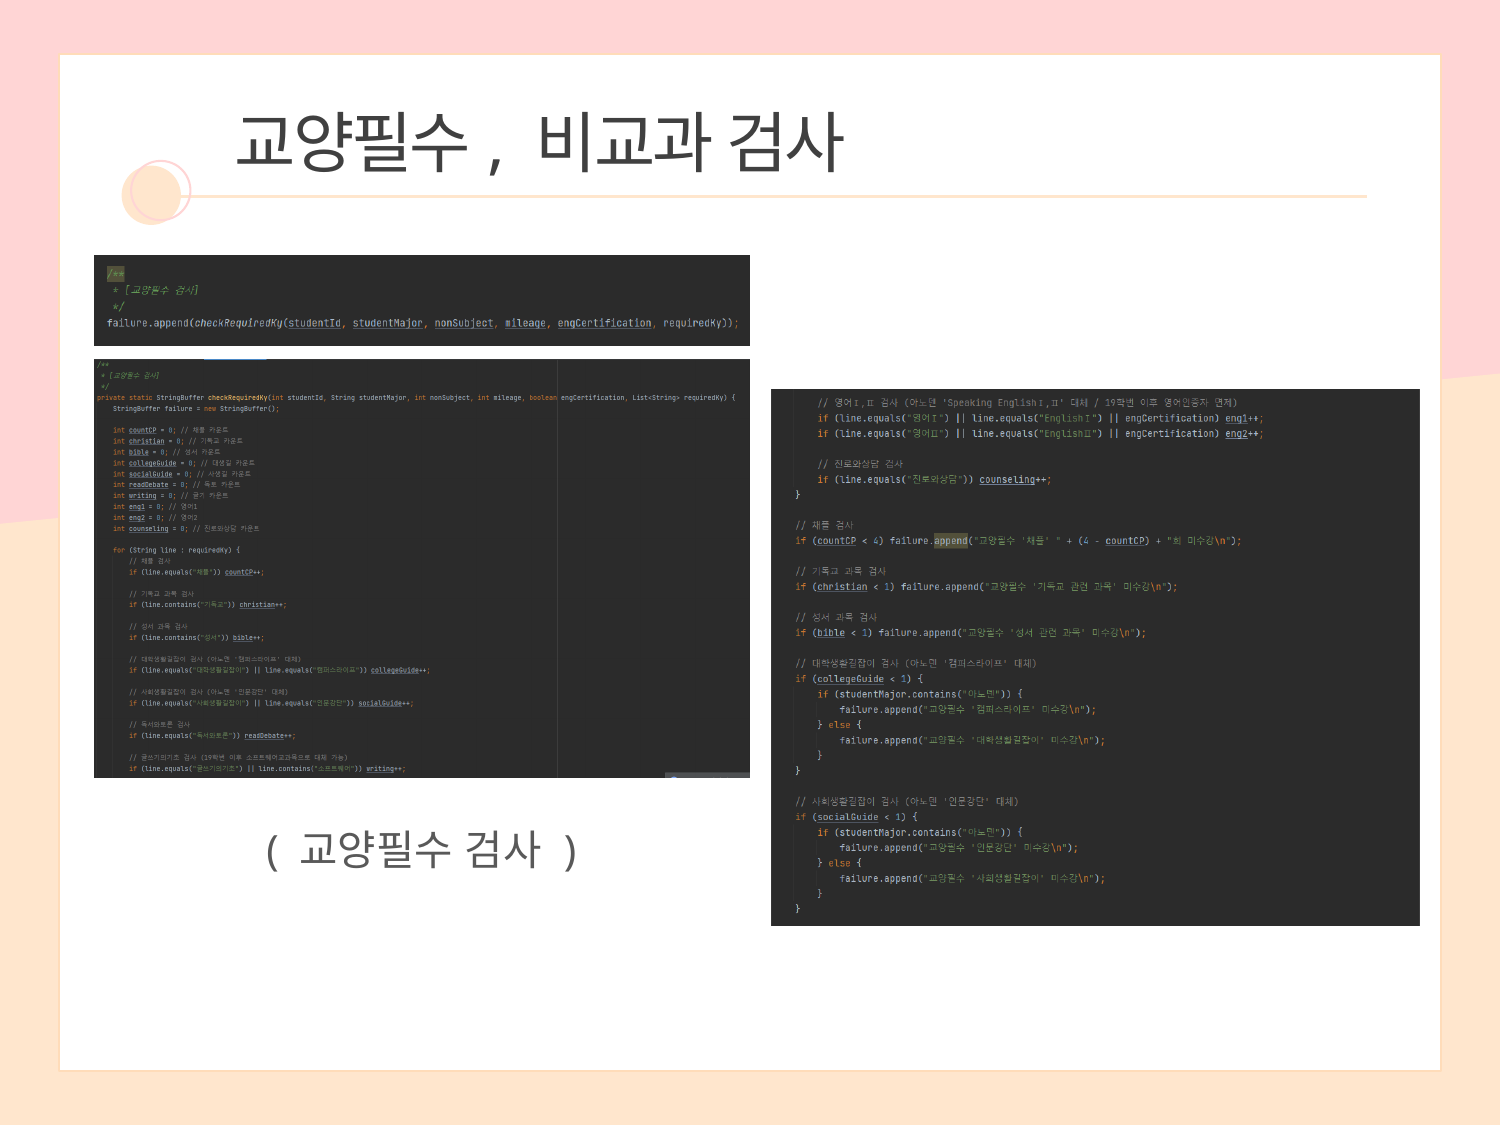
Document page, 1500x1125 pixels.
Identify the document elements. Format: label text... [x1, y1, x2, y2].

picture [94, 359, 751, 779]
text_box 교양필수, 비교과 검사 [220, 93, 862, 189]
picture [770, 389, 1420, 926]
picture [94, 255, 751, 346]
text_box ( 교양필수 검사 ) [251, 791, 593, 882]
